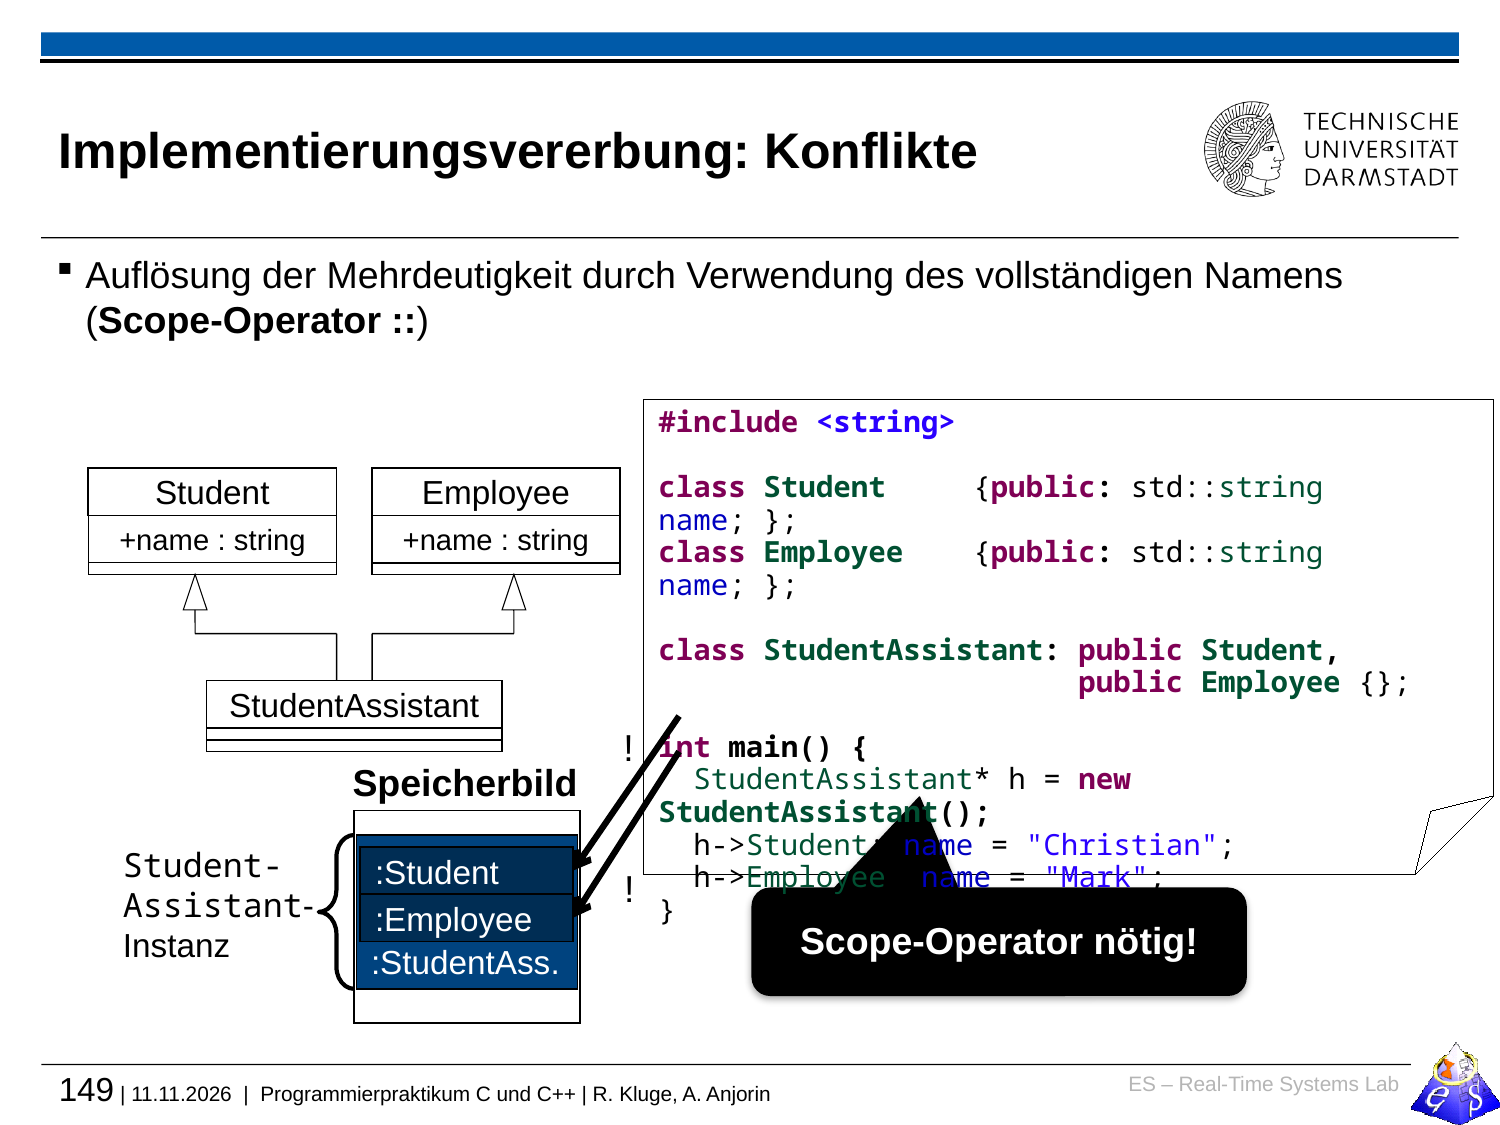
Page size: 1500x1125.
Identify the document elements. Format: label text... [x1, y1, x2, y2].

text_box Student [88, 467, 337, 515]
text_box [502, 574, 526, 610]
text_box #include <string> class Student {public: std::string name; }; class Employee {public: std::string name; }; class StudentAssistant: public Student, public Employee {}; int main() { StudentAssistant* h = new StudentAssistant(); h->Student::name = "Christian"; h->Employee::name = "Mark"; } [643, 399, 1494, 875]
text_box [206, 728, 503, 739]
text_box Scope-Operator nötig! [751, 875, 1247, 997]
text_box [372, 563, 620, 575]
text_box [206, 739, 503, 752]
picture [1411, 1041, 1500, 1125]
text_box +name : string [88, 515, 337, 562]
title Implementierungsvererbung: Konflikte [58, 80, 1187, 218]
text_box +name : string [372, 515, 620, 563]
text_box Employee [372, 467, 620, 515]
text_box [88, 562, 337, 575]
text_box [183, 574, 207, 610]
list Auflösung der Mehrdeutigkeit durch Verwendung des vollständigen Namens (Scope-Operator ::) [41, 243, 1376, 386]
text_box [114, 755, 595, 1024]
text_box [572, 715, 680, 750]
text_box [572, 751, 680, 918]
text_box StudentAssistant [206, 680, 503, 728]
picture [1187, 84, 1483, 214]
